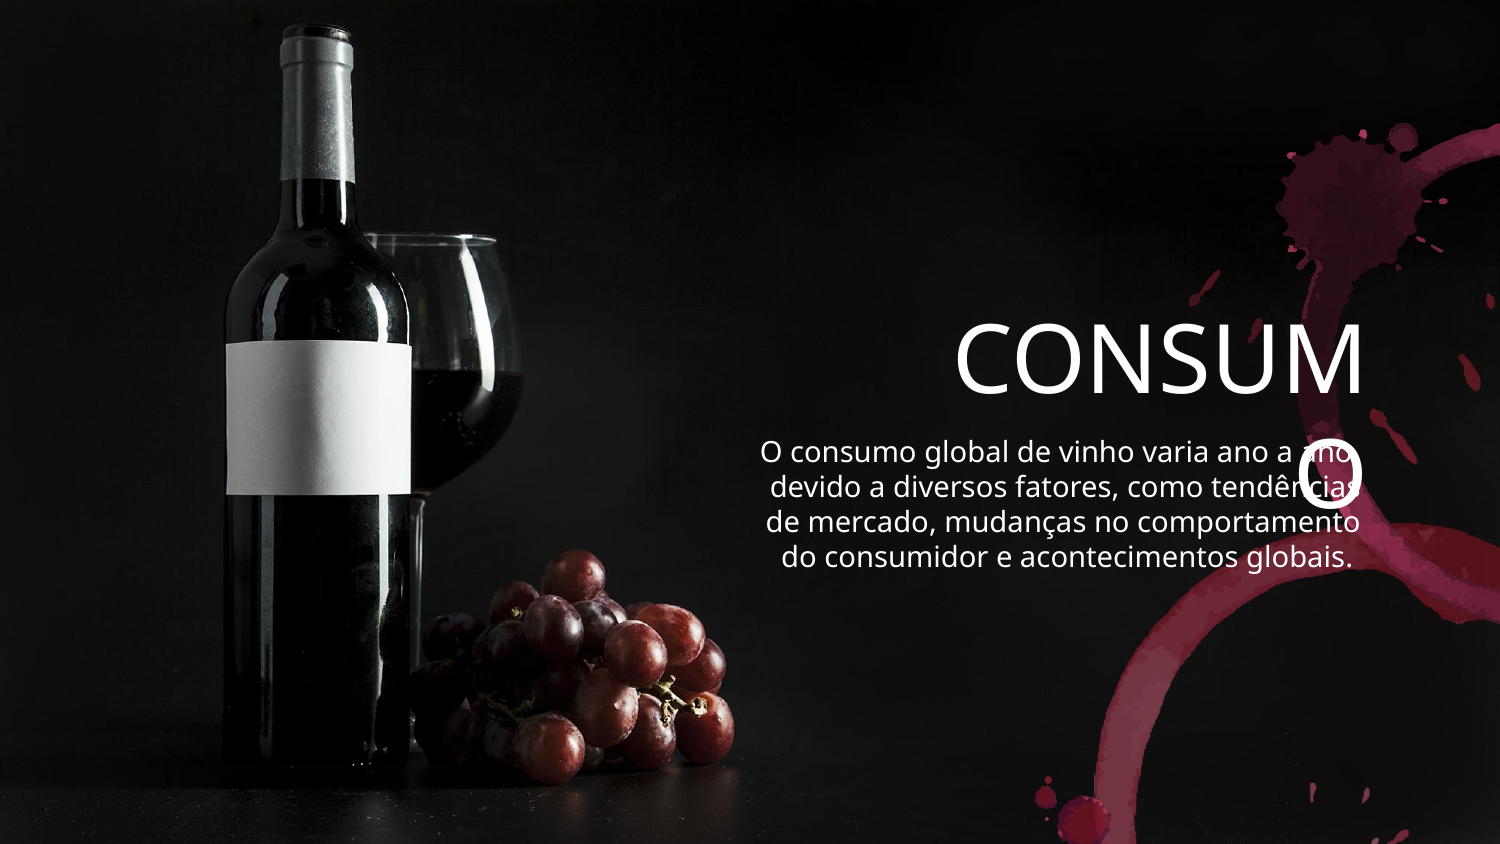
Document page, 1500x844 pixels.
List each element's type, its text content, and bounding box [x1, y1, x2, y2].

picture [0, 0, 1500, 844]
title CONSUMO [933, 282, 1383, 414]
subtitle O consumo global de vinho varia ano a ano, devido a diversos fatores, como tendências de mercado, mudanças no comportamento do consumidor e acontecimentos globais. [732, 374, 1376, 776]
